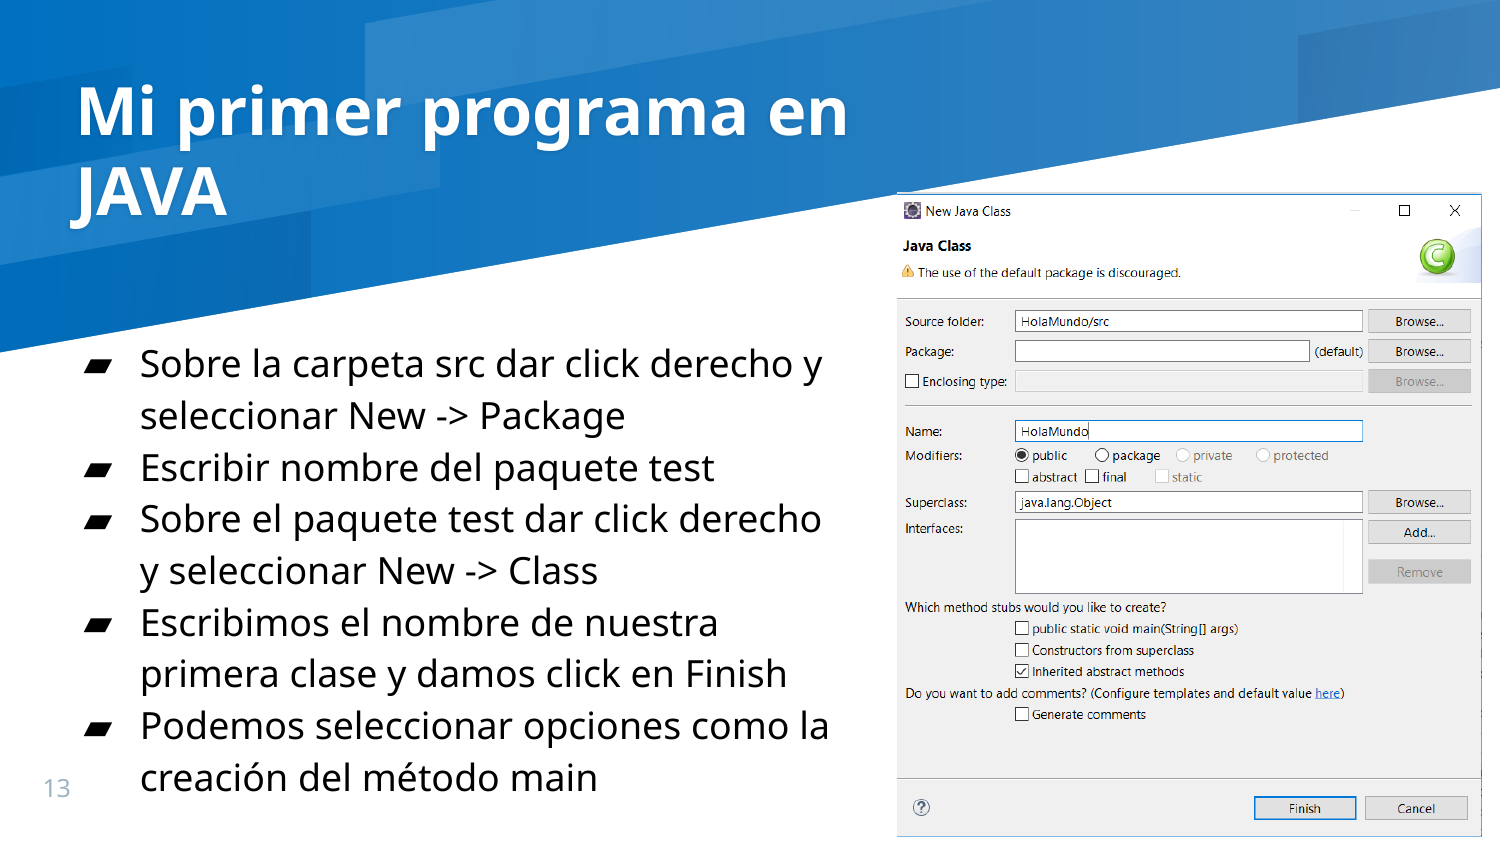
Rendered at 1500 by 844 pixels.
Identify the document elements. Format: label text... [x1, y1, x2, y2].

title Mi primer programa en JAVA [75, 0, 975, 298]
picture [896, 192, 1483, 838]
slide_number 13 [42, 766, 122, 807]
list Sobre la carpeta src dar click derecho y seleccionar New -> Package Escribir nombre del paquete test Sobre el paquete test dar click derecho y seleccionar New -> Class Escribimos el nombre de nuestra primera clase y damos click en Finish Podemos seleccionar opciones como la creación del método main [64, 275, 850, 730]
